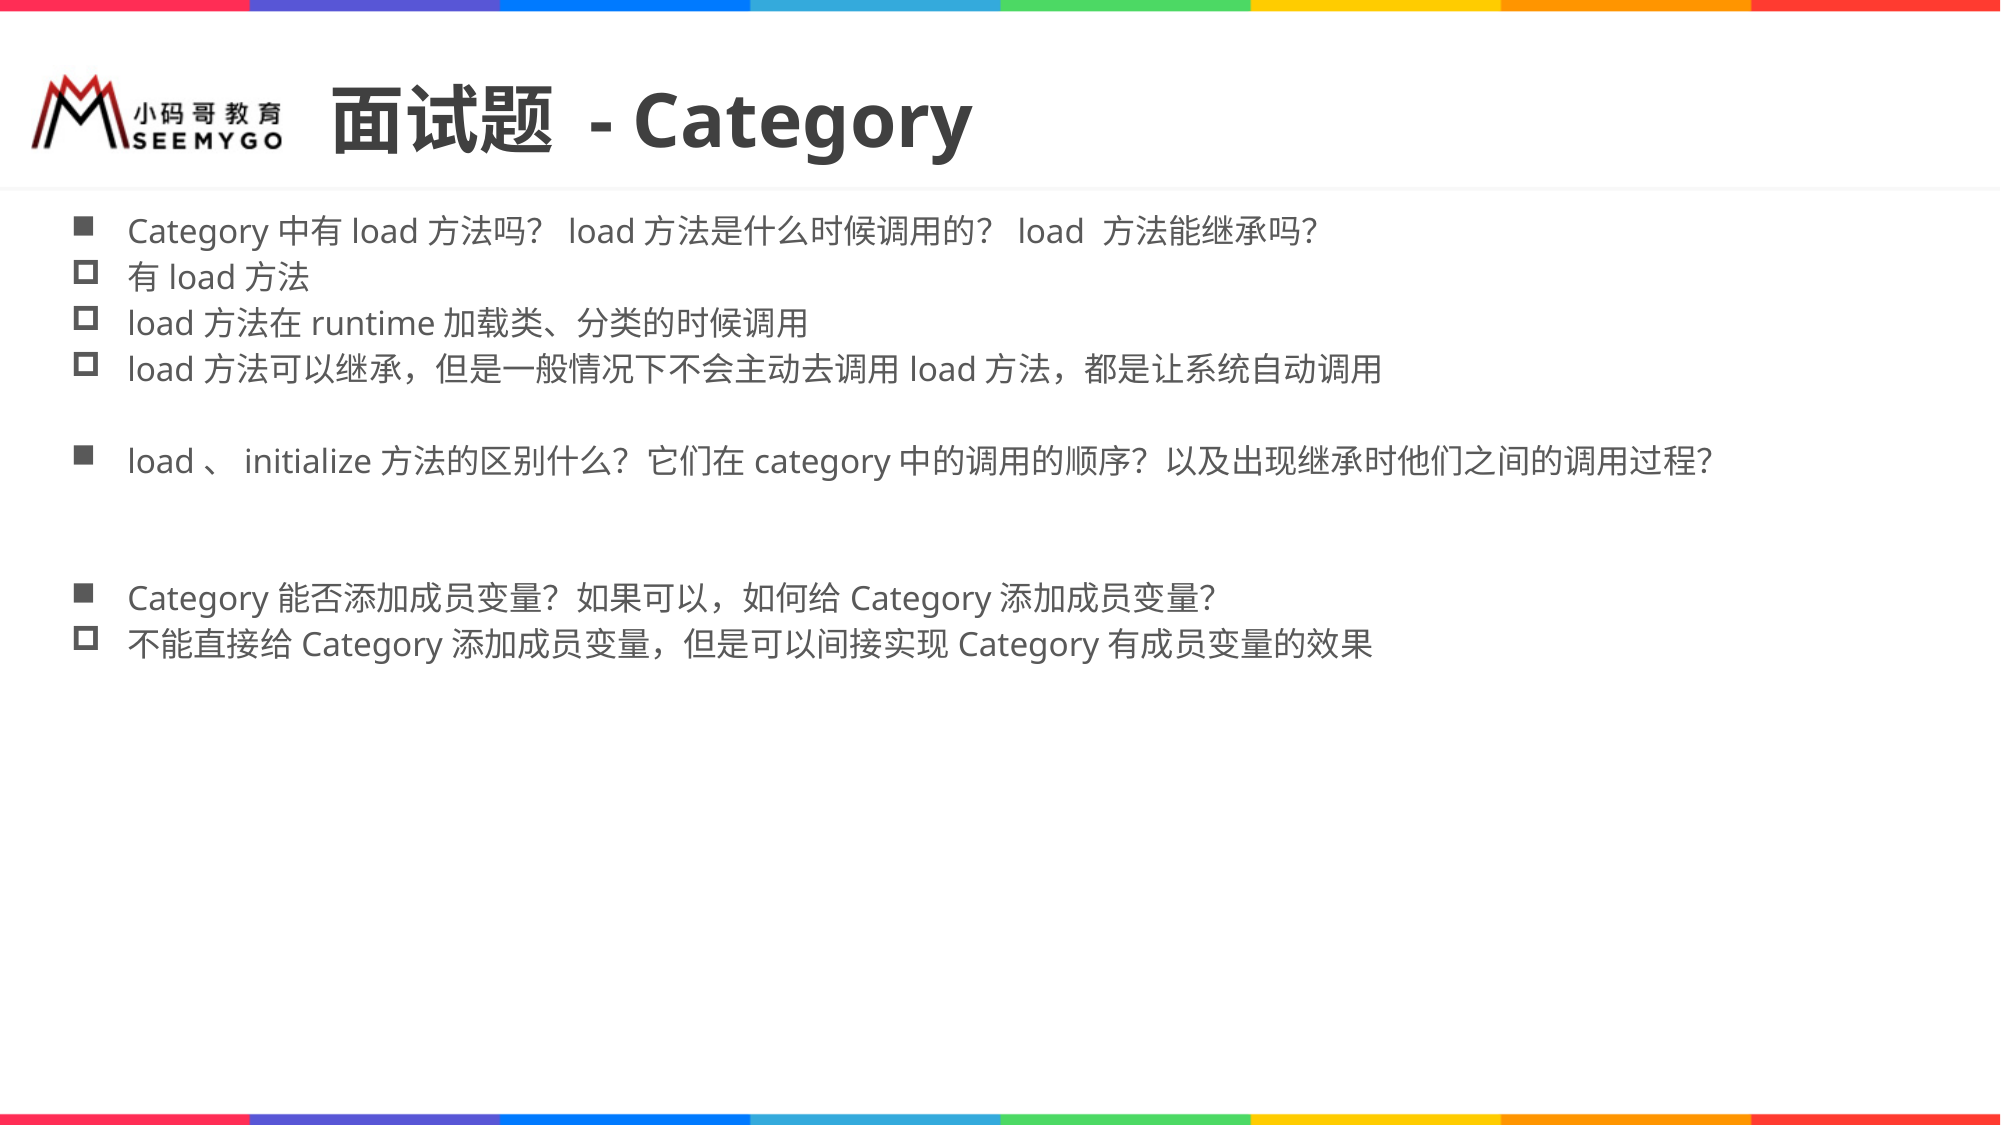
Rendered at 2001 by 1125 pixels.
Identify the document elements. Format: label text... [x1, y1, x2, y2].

title 面试题 - Category [314, 64, 1968, 182]
text_box Category中有load方法吗？load方法是什么时候调用的？load 方法能继承吗？ 有load方法 load方法在runtime加载类、分类的时候调用 load方法可以继承，但是一般情况下不会主动去调用load方法，都是让系统自动调用 load、initialize方法的区别什么？它们在category中的调用的顺序？以及出现继承时他们之间的调用过程？ Category能否添加成员变量？如果可以，如何给Category添加成员变量？ 不能直接给Category添加成员变量，但是可以间接实现Category有成员变量的效果 [56, 197, 1943, 1085]
picture [0, 0, 2001, 1125]
